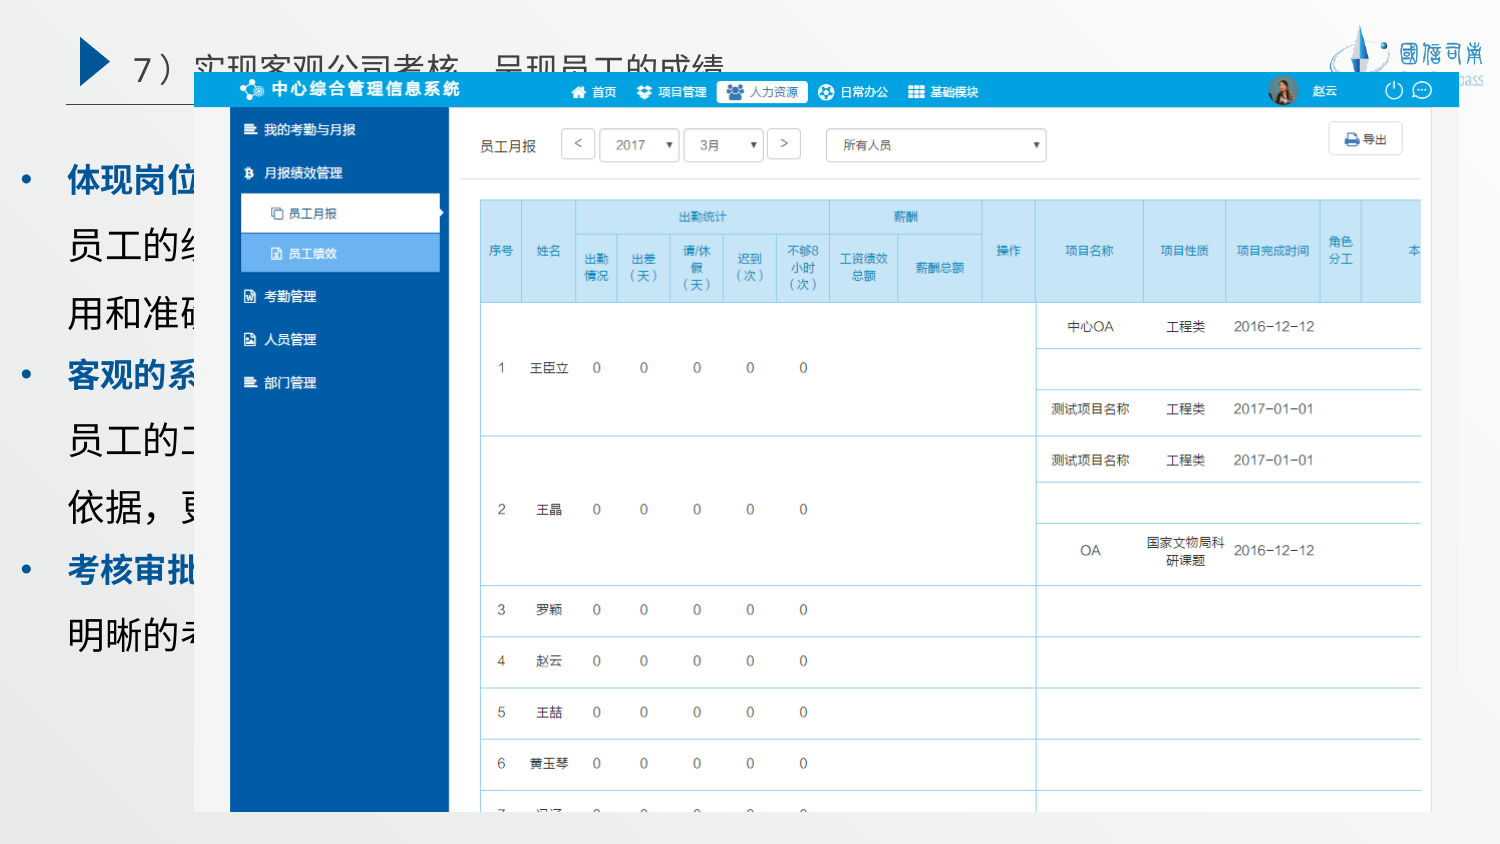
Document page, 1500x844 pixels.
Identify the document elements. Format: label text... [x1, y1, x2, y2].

picture [311, 81, 326, 96]
picture [330, 81, 344, 87]
picture [425, 82, 439, 96]
picture [909, 91, 925, 98]
picture [573, 87, 585, 98]
picture [292, 81, 306, 95]
picture [673, 88, 681, 96]
picture [387, 82, 402, 95]
picture [332, 90, 342, 95]
picture [1269, 76, 1298, 104]
picture [368, 82, 383, 95]
picture [969, 87, 977, 97]
picture [854, 91, 863, 96]
picture [444, 82, 459, 96]
picture [254, 87, 264, 96]
picture [685, 92, 693, 97]
picture [1328, 23, 1483, 92]
picture [638, 86, 651, 98]
picture [717, 82, 807, 103]
text_box 7）实现客观公司考核、呈现员工的成绩 [121, 35, 786, 96]
picture [664, 88, 670, 96]
picture [697, 88, 706, 97]
picture [349, 81, 363, 96]
picture [932, 86, 966, 97]
picture [594, 89, 603, 97]
picture [406, 81, 420, 96]
text_box [77, 34, 113, 89]
picture [194, 108, 1459, 812]
text_box 体现岗位特色的绩效体系 员工的绩效按照岗位进行了针对性调整，更加适用和准确，适应不同的定性和定量考核 客观的系统信息转化为考核数据 员工的工作成效，会被自动抽取做为员工得考核依据，更加客观公正 考核审批过程明晰 明晰的考核审批过程，让绩效结果可追溯 [5, 132, 189, 665]
